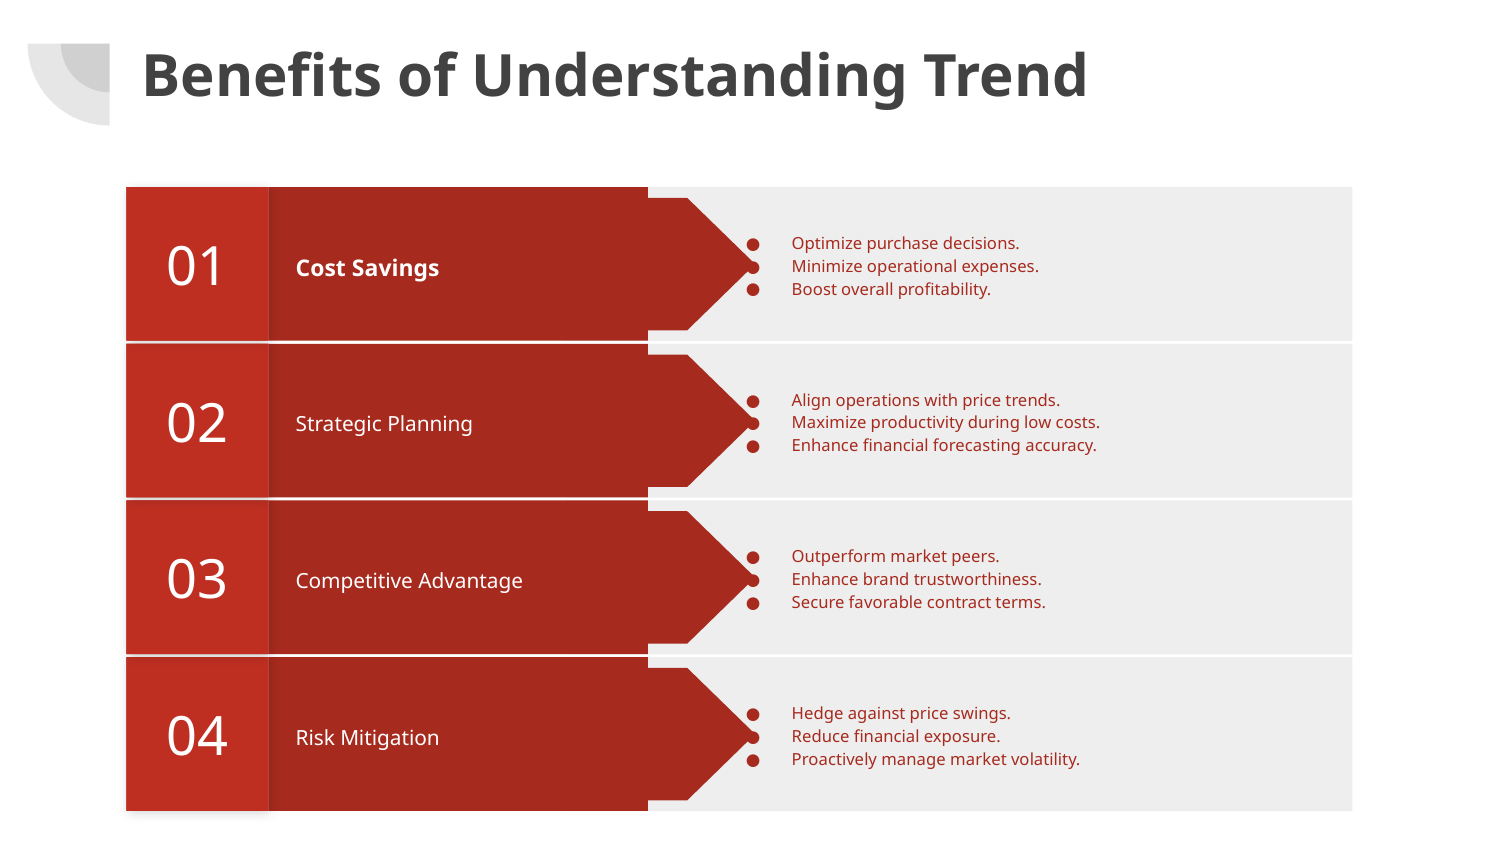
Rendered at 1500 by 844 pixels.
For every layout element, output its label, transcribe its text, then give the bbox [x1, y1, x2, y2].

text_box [126, 662, 1353, 812]
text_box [126, 186, 1353, 342]
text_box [126, 505, 1353, 655]
title Benefits of Understanding Trend [126, 23, 1280, 185]
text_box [126, 349, 1353, 498]
